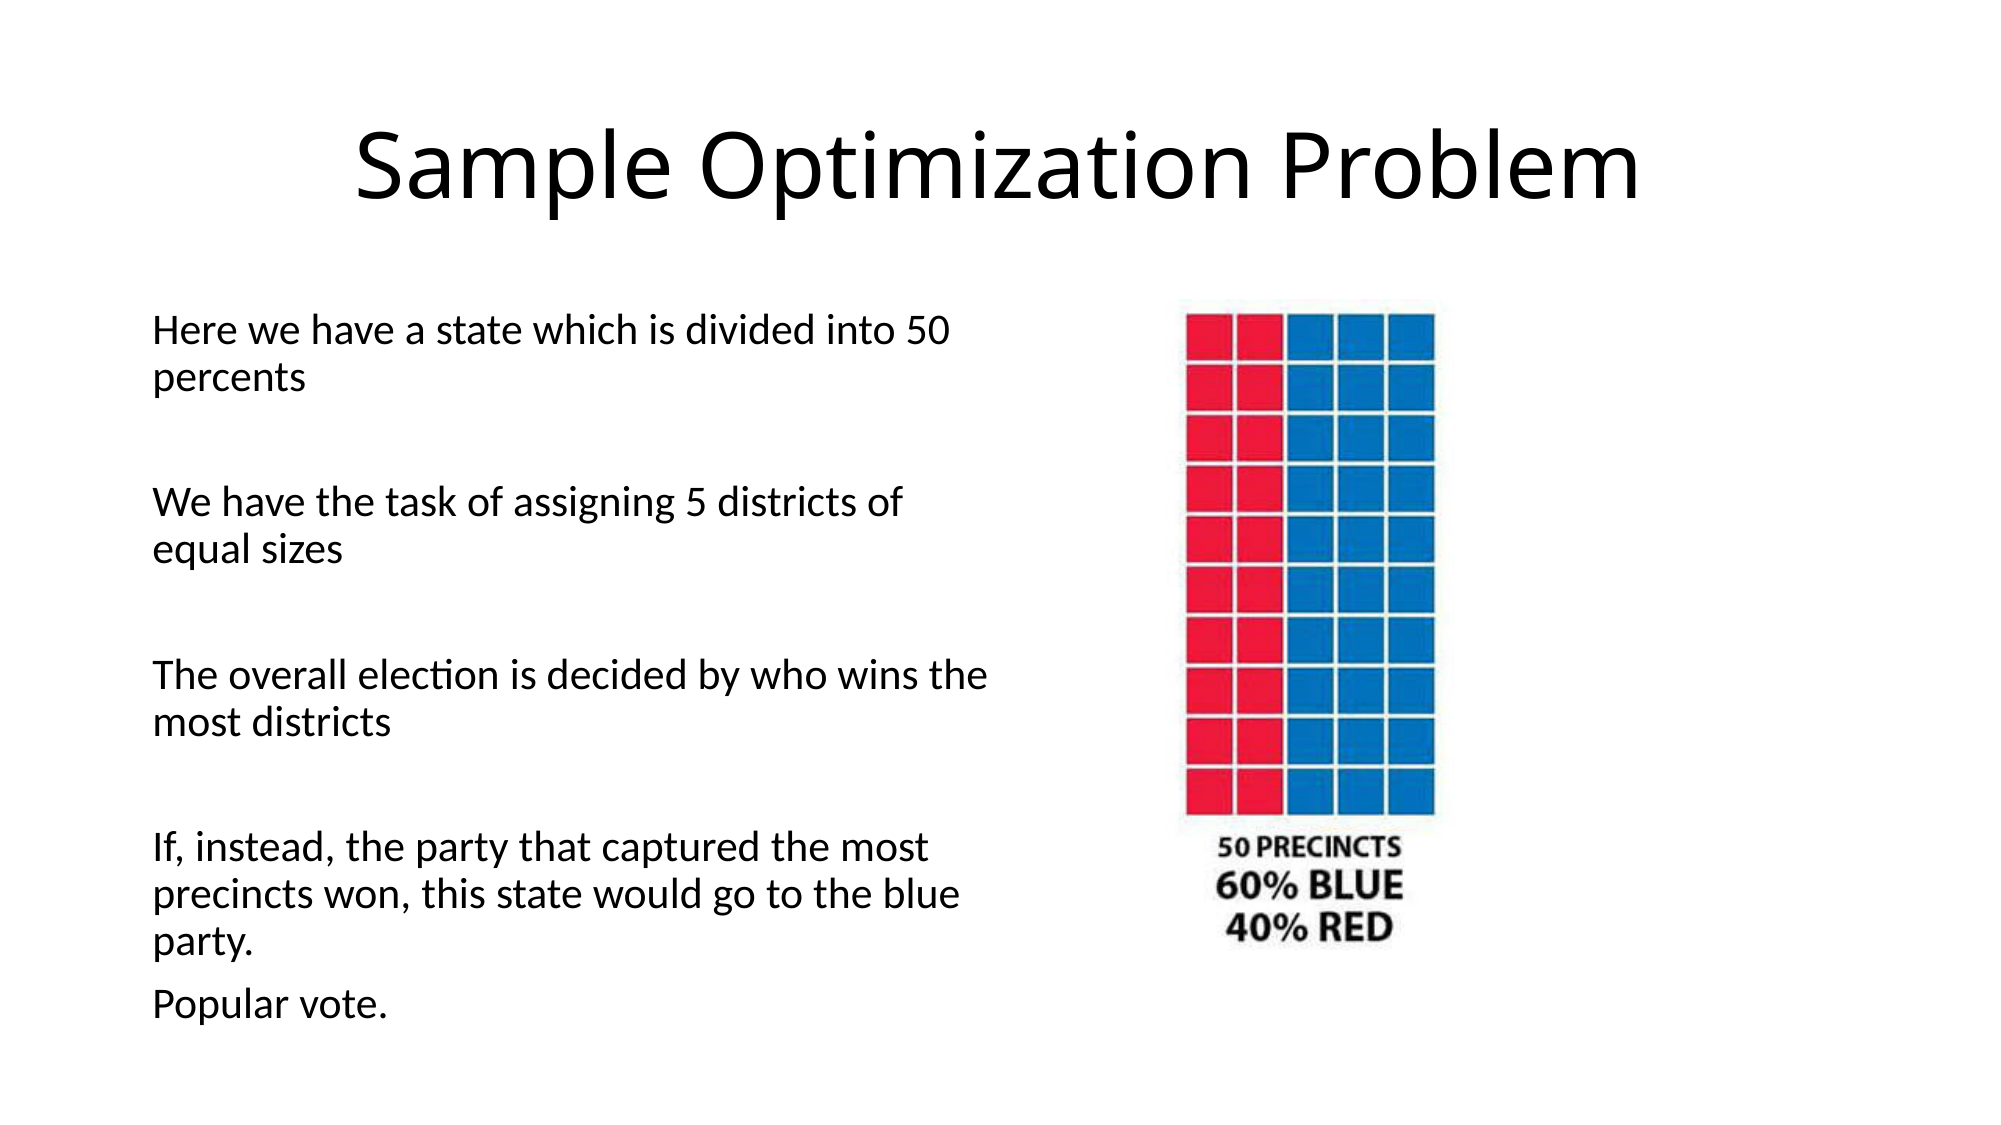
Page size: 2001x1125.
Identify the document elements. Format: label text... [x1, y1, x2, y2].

picture [1141, 299, 1469, 1013]
title Sample Optimization Problem [137, 59, 1863, 278]
list Here we have a state which is divided into 50 percents We have the task of assigning 5 districts of equal sizes The overall election is decided by who wins the most districts If, instead, the party that captured the most precincts won, this state would go to the blue party. Popular vote. [137, 299, 1024, 1037]
